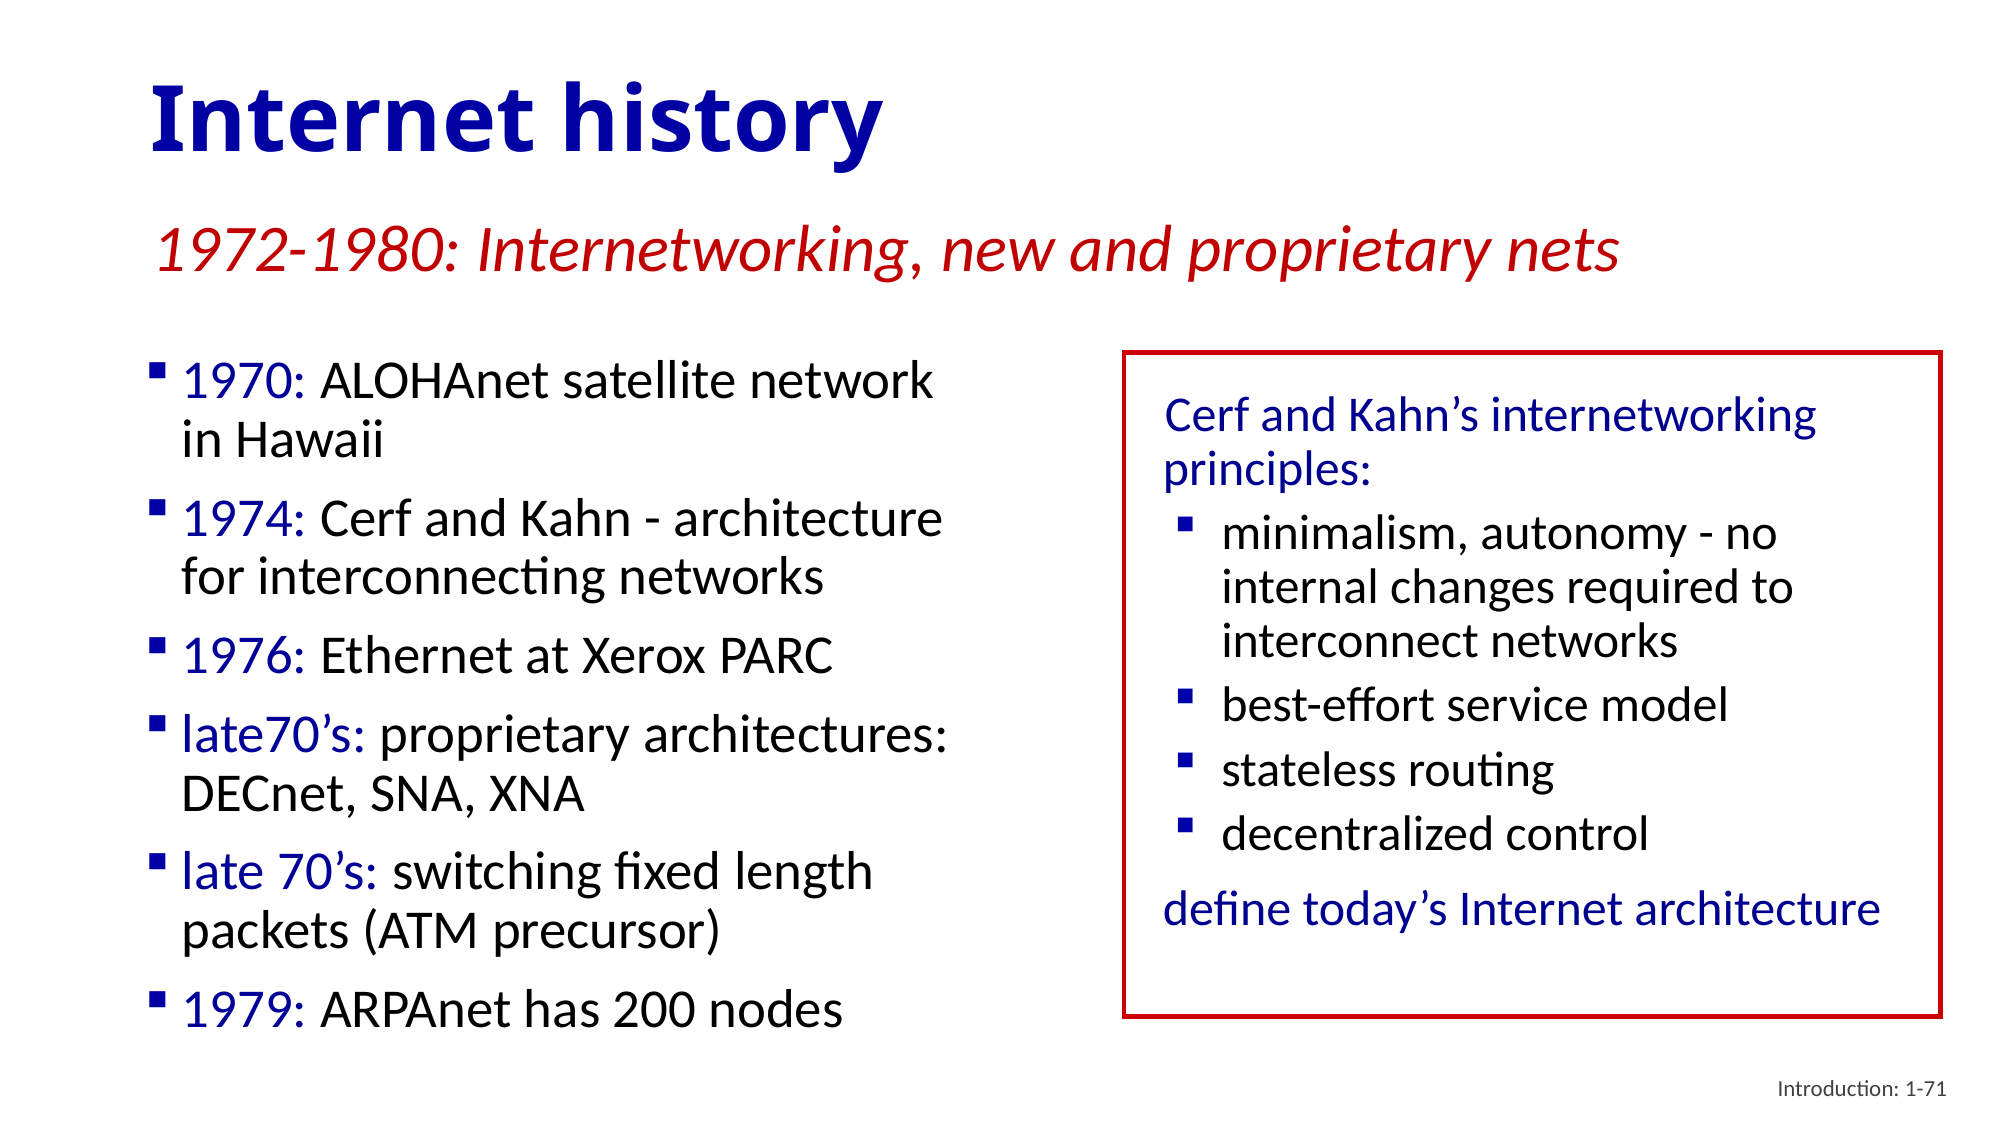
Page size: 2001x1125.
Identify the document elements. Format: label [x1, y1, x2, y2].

slide_number [1512, 1056, 1963, 1117]
text_box [108, 343, 975, 1057]
text_box [138, 197, 1637, 292]
title [135, 47, 1861, 195]
text_box [1123, 352, 1941, 1021]
